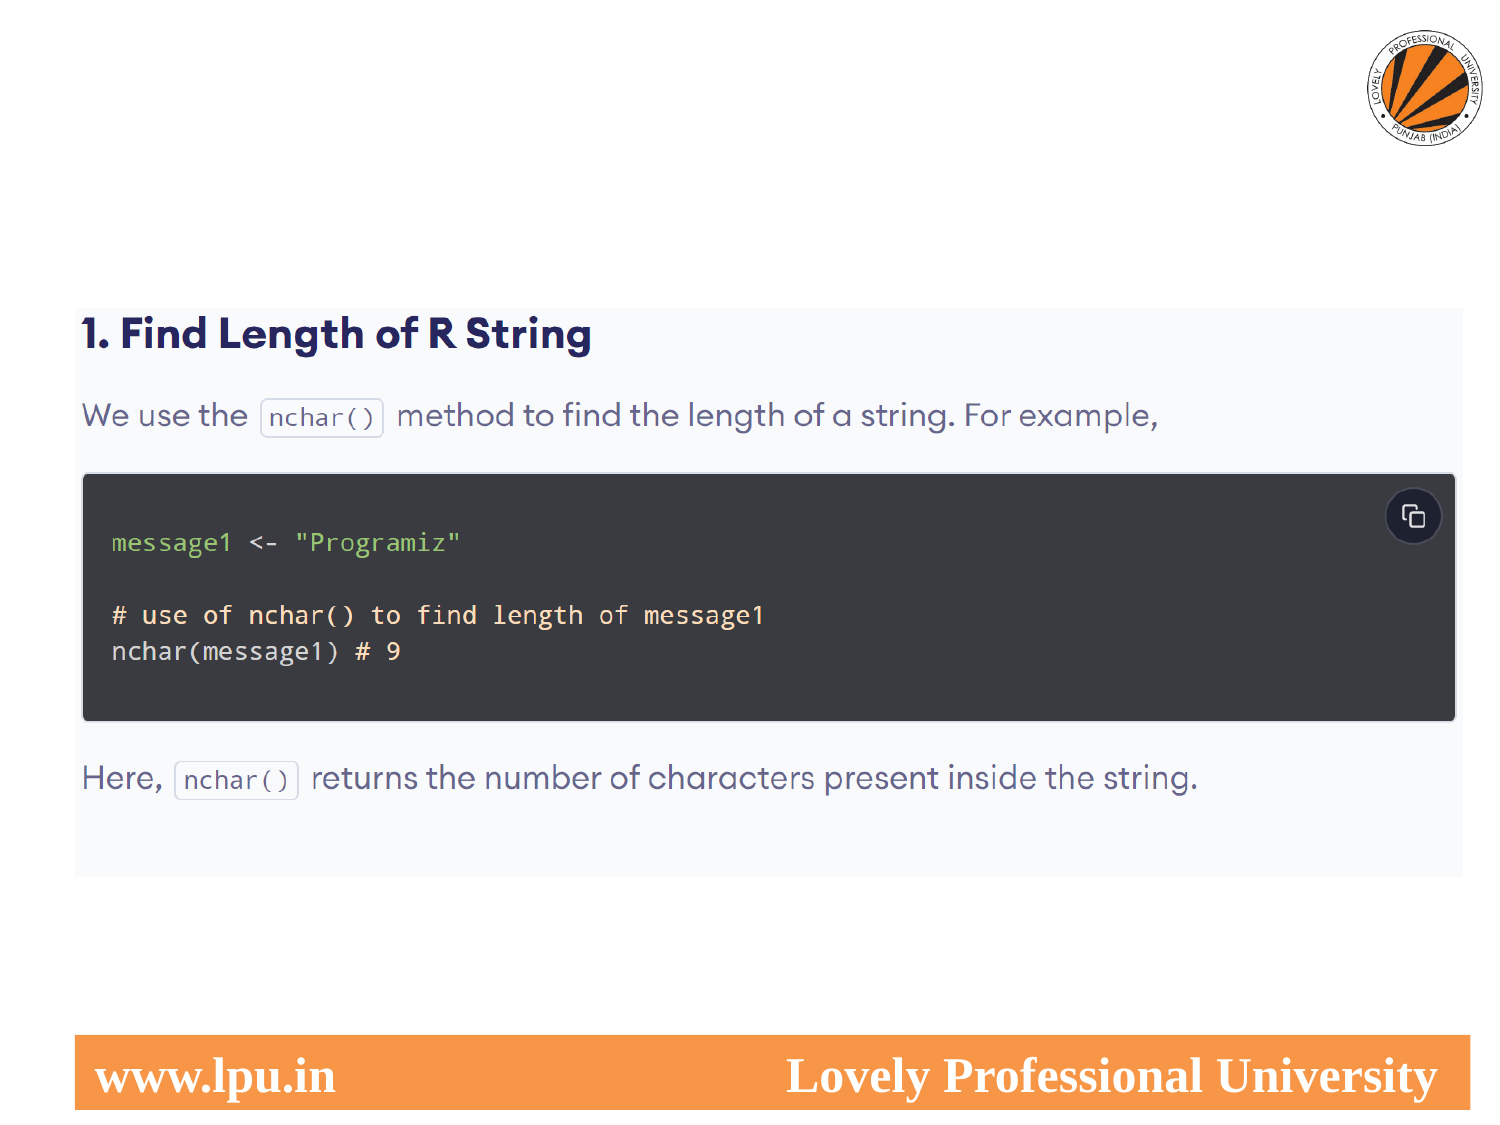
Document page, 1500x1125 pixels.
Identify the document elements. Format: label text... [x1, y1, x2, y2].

text_box www.lpu.in Lovely Professional University [74, 1034, 1471, 1110]
picture [74, 307, 1464, 877]
picture [1366, 30, 1483, 147]
